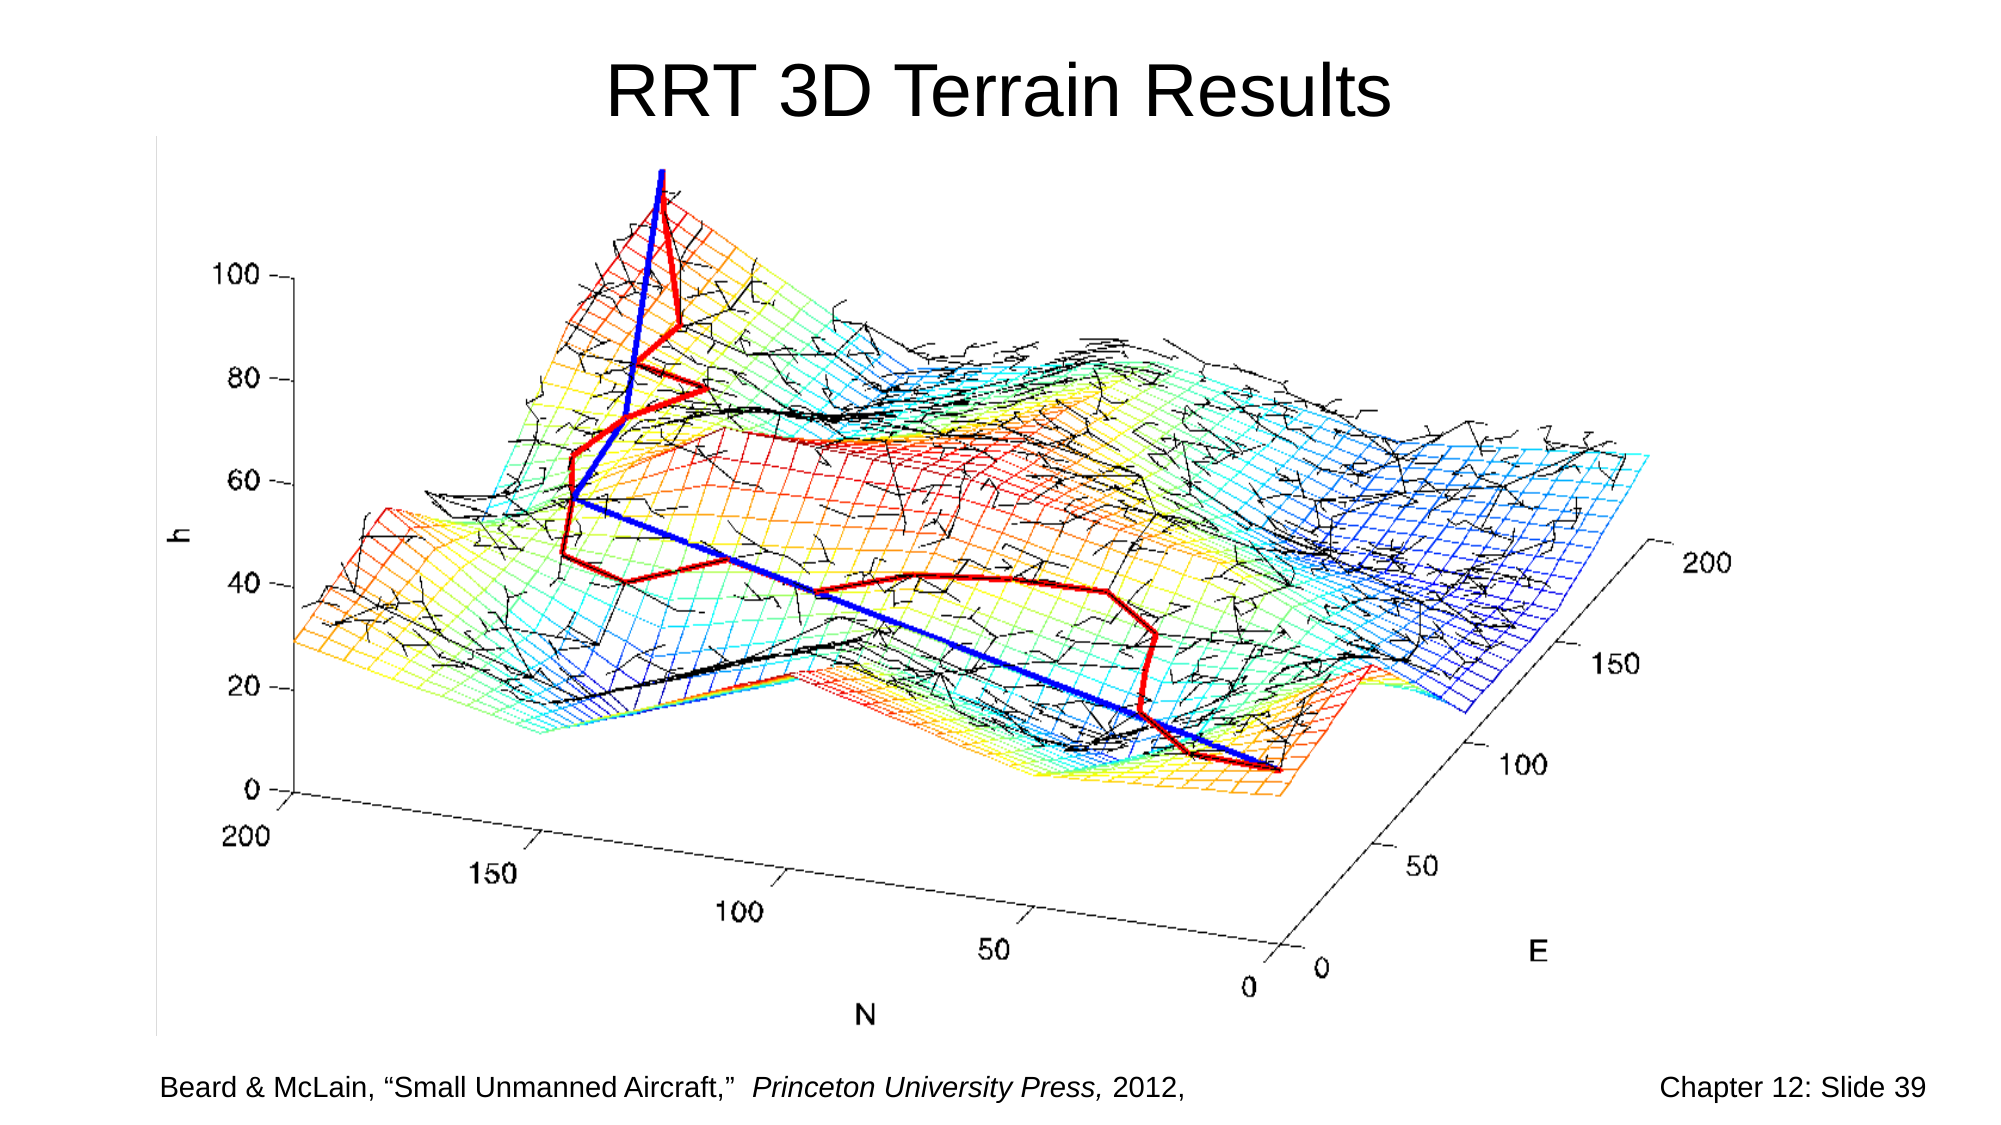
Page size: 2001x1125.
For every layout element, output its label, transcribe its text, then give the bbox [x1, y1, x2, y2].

title RRT 3D Terrain Results [99, 37, 1900, 137]
picture [154, 136, 1737, 1036]
